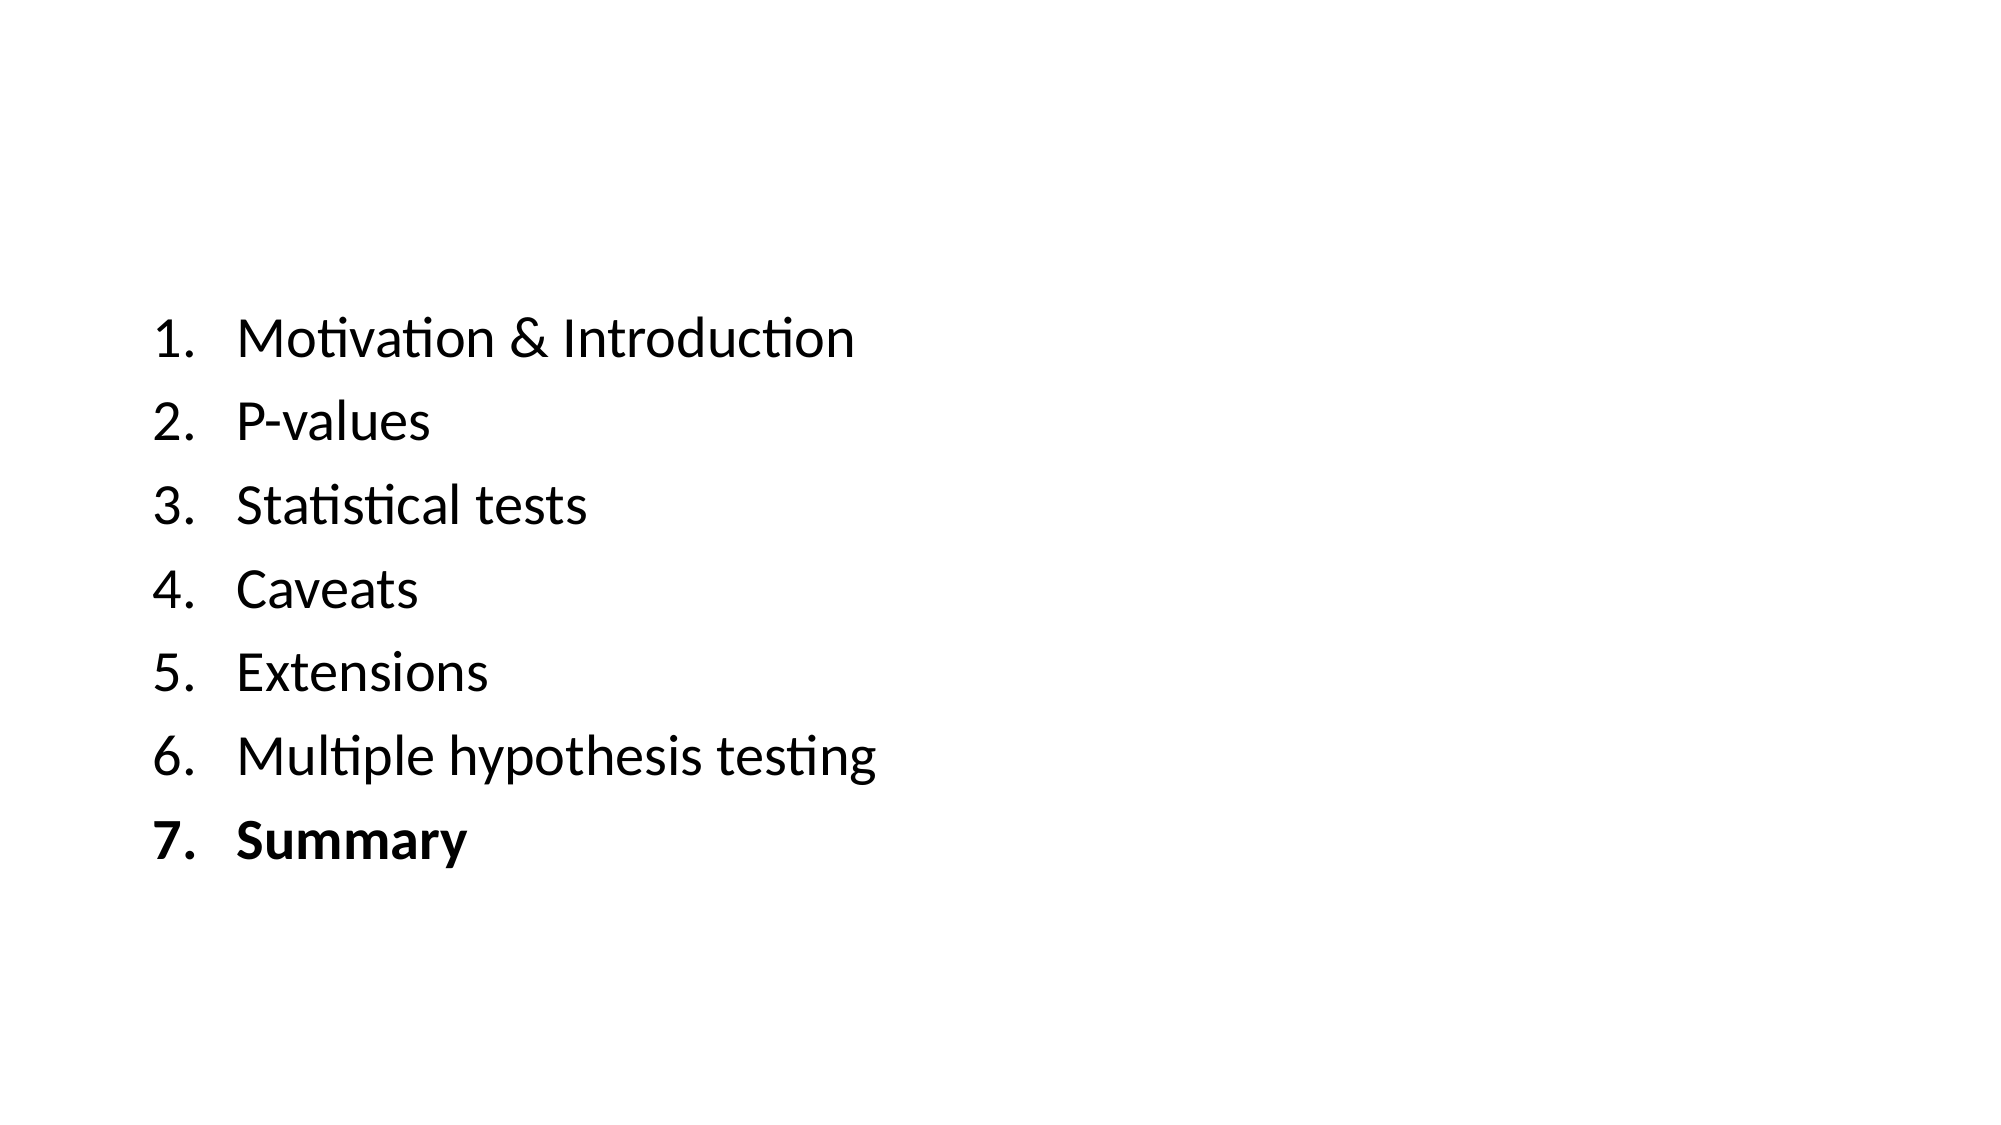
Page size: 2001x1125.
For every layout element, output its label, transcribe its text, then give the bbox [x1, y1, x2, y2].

list Motivation & Introduction P-values Statistical tests Caveats Extensions Multiple hypothesis testing Summary [137, 299, 1863, 1014]
